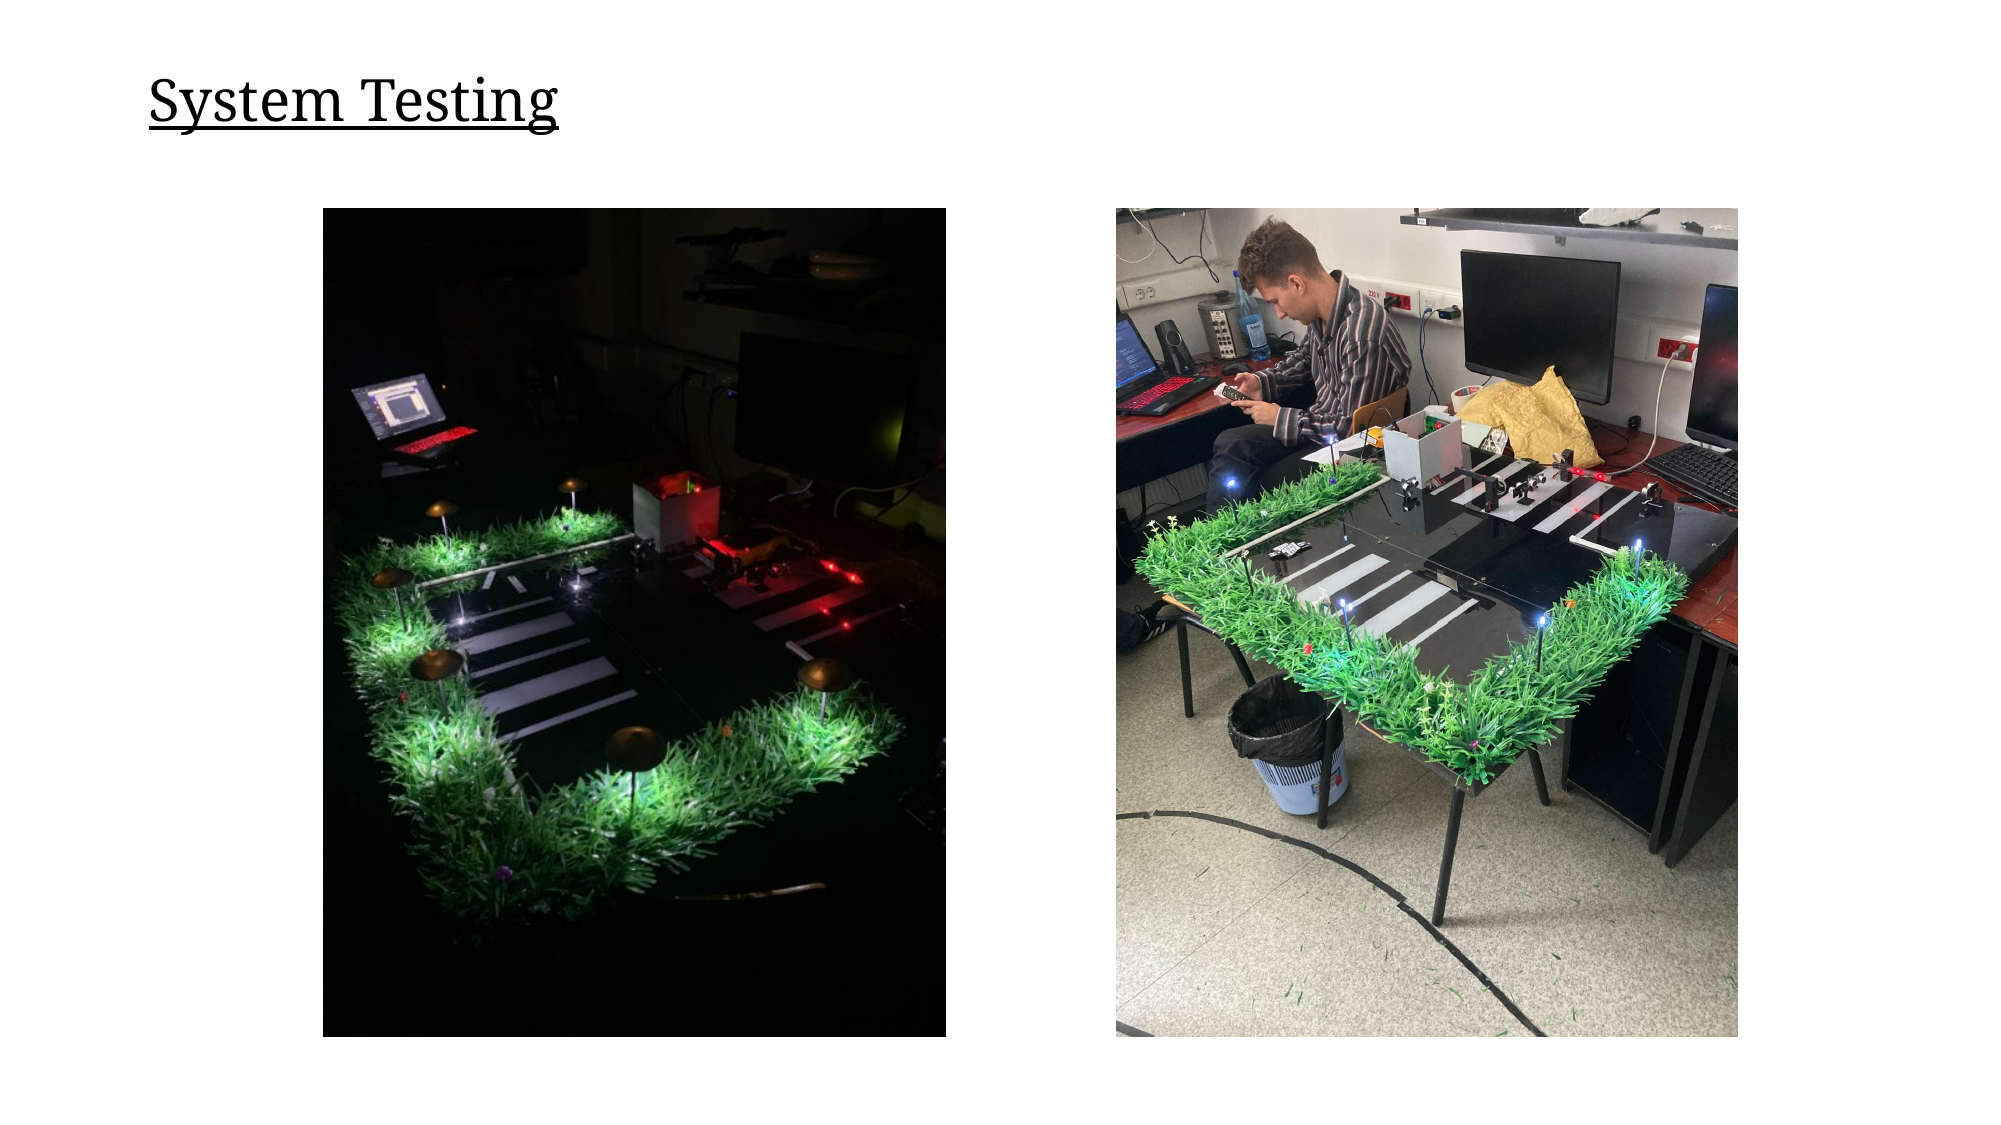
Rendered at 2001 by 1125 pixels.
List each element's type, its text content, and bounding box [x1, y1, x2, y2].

picture [1116, 207, 1739, 1038]
picture [322, 207, 947, 1038]
text_box System Testing [133, 55, 859, 141]
